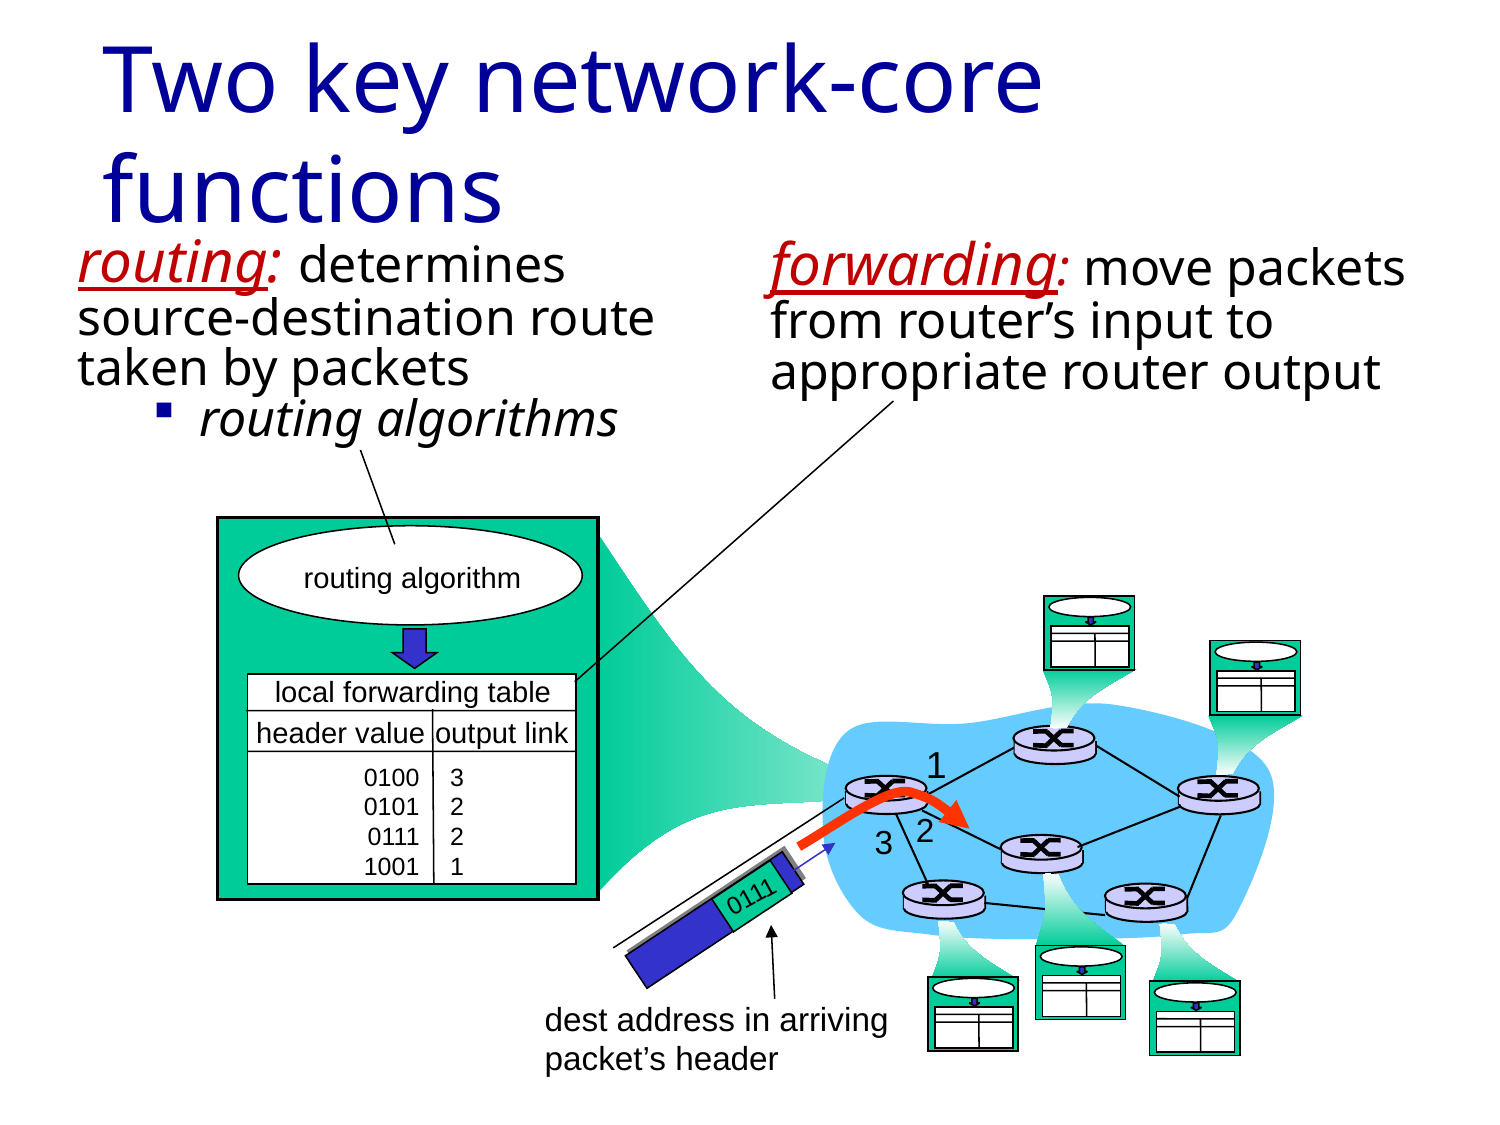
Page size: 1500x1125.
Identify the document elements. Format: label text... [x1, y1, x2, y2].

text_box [524, 595, 1304, 1087]
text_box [574, 400, 894, 682]
list forwarding: move packets from router’s input to appropriate router output [755, 230, 1443, 993]
title Two key network-core functions [87, 37, 1363, 225]
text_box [360, 449, 395, 545]
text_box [217, 516, 569, 901]
text_box routing: determines source-destination route taken by packets routing algorithms [62, 227, 751, 506]
